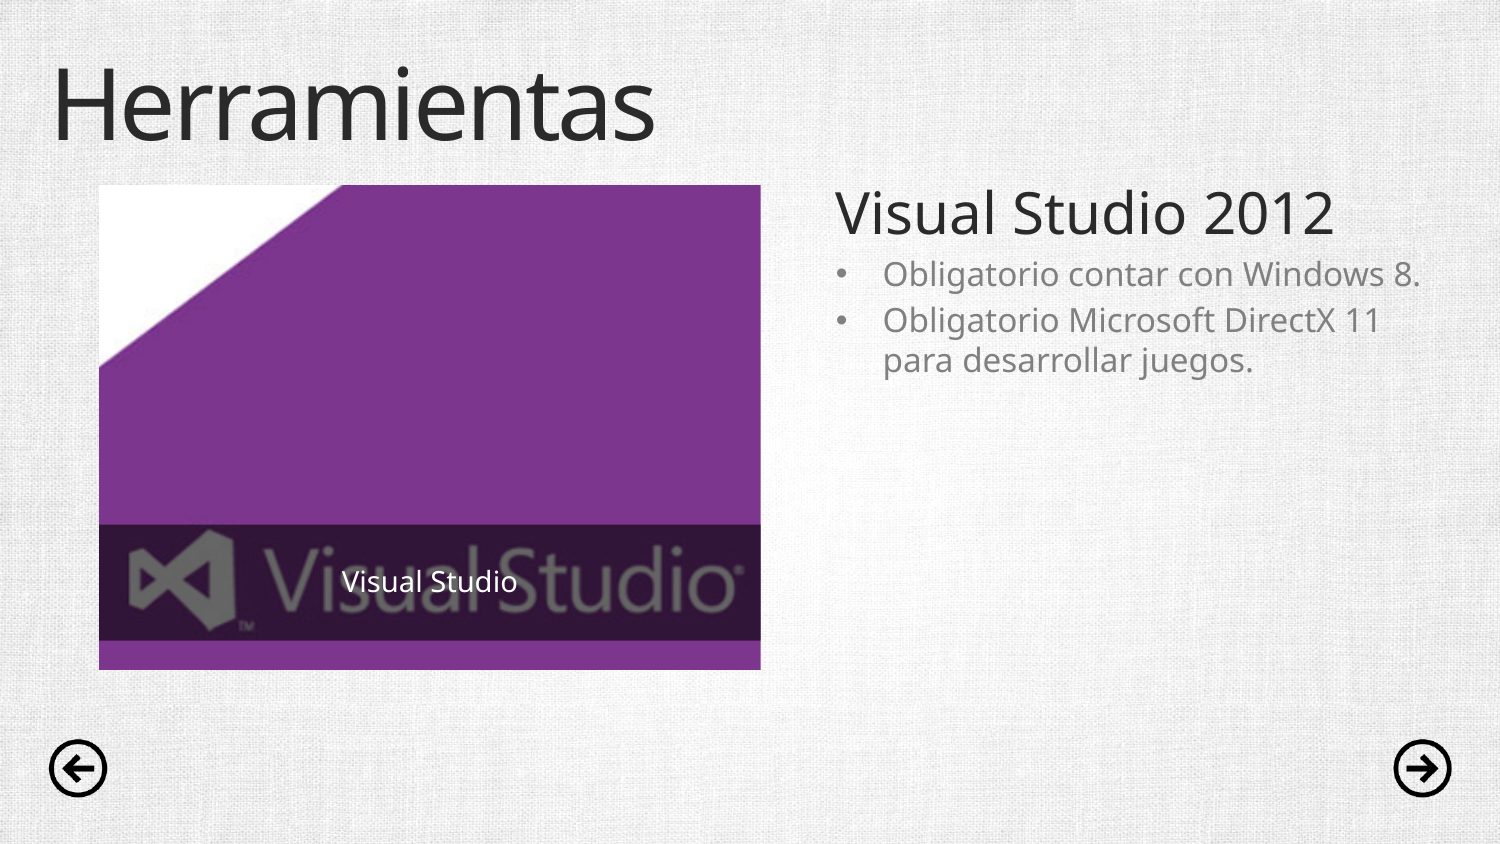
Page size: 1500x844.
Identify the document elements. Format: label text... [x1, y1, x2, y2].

title Herramientas [34, 49, 1454, 177]
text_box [50, 185, 810, 671]
picture [0, 0, 1500, 844]
list Visual Studio 2012 Obligatorio contar con Windows 8. Obligatorio Microsoft DirectX 11 para desarrollar juegos. [820, 176, 1452, 670]
